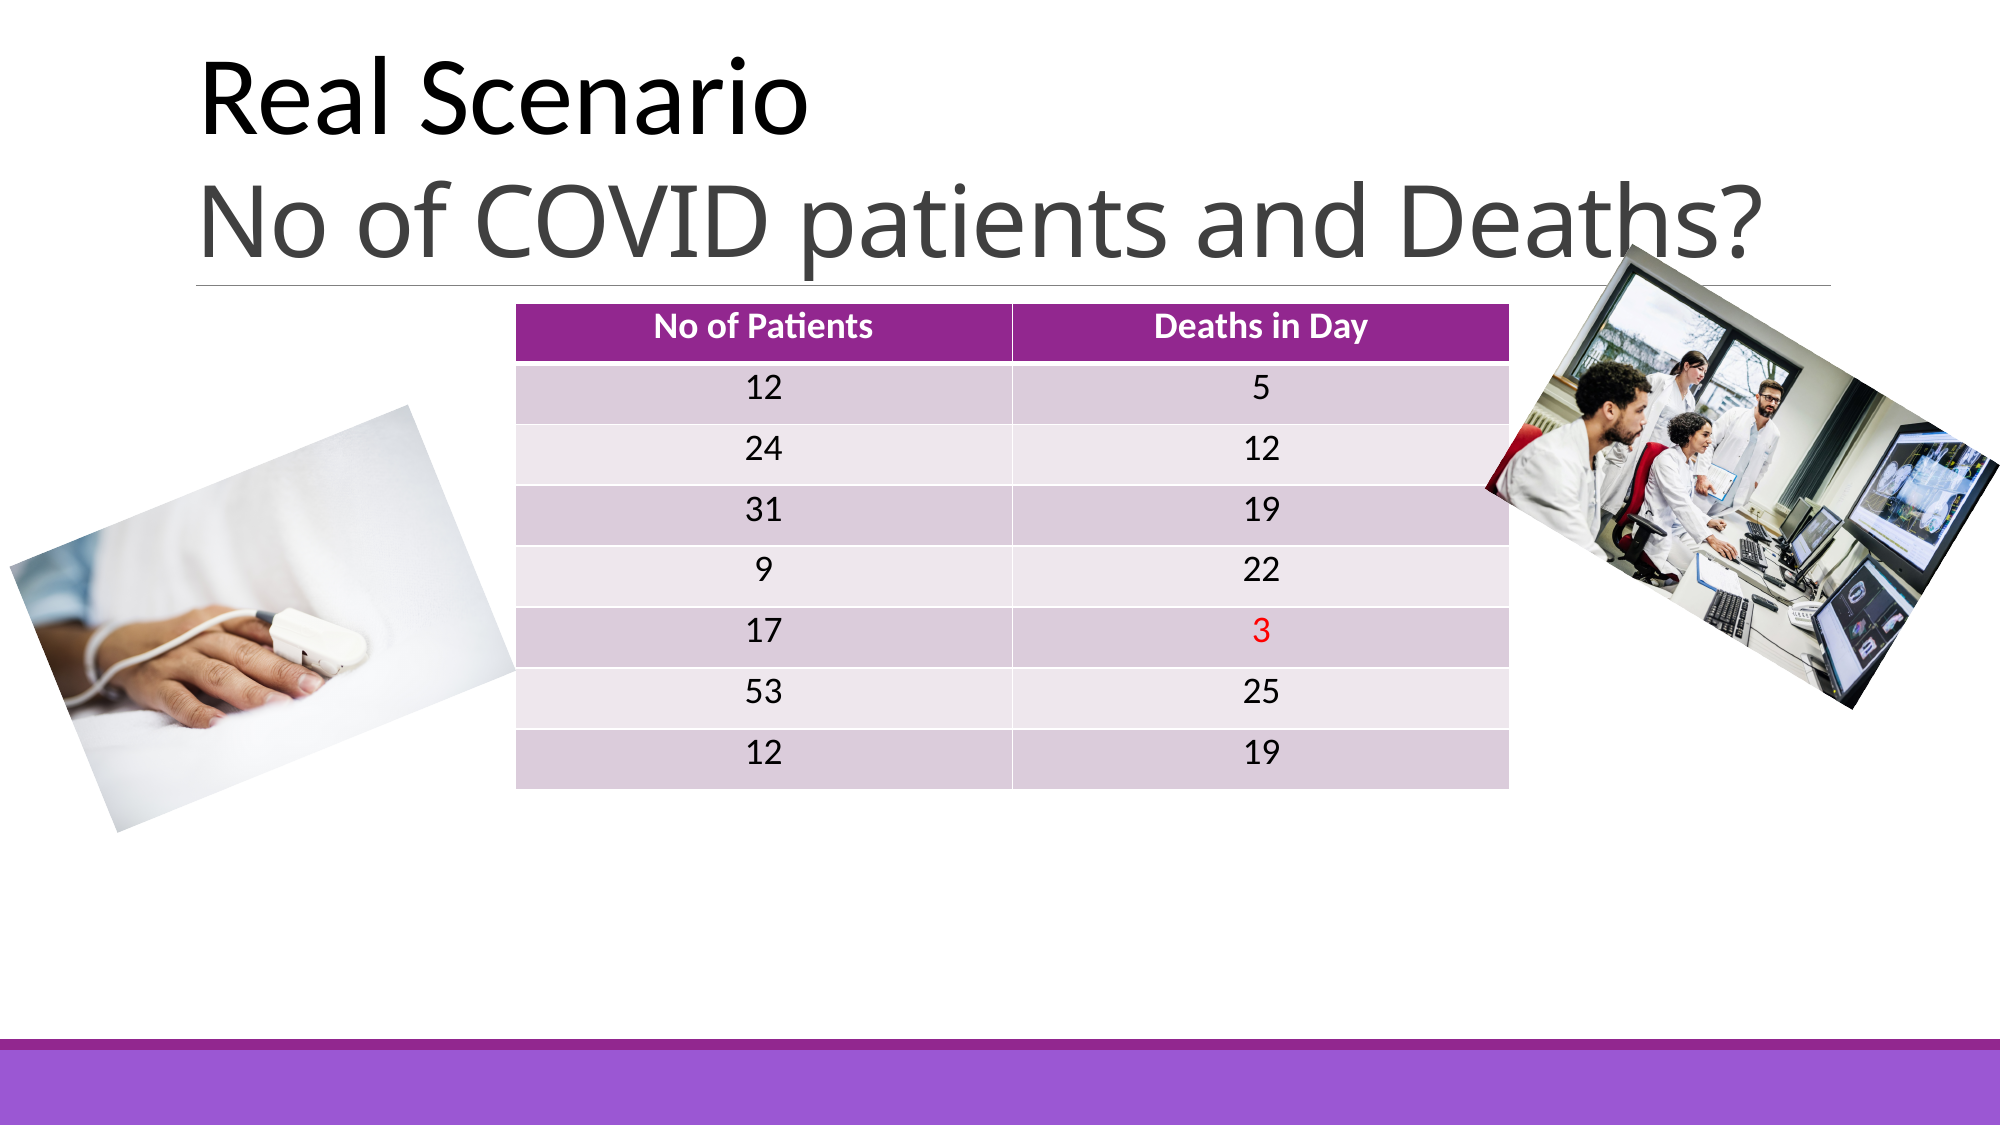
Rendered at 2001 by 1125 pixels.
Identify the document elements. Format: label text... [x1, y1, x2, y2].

table_header No of Patients [516, 304, 1012, 361]
table_cell 12 [1013, 425, 1509, 484]
table_cell 5 [1013, 366, 1509, 424]
table_cell 9 [516, 547, 1012, 606]
picture [10, 405, 515, 832]
table_cell 53 [516, 669, 1012, 728]
table_cell 12 [516, 366, 1012, 424]
picture [1485, 244, 1999, 710]
table_cell 31 [516, 486, 1012, 545]
table_cell 25 [1013, 669, 1509, 728]
table_header Deaths in Day [1013, 304, 1509, 361]
table_cell 24 [516, 425, 1012, 484]
table_cell 17 [516, 608, 1012, 667]
table_cell 19 [1013, 730, 1509, 789]
table_cell 19 [1013, 486, 1509, 545]
table_cell 22 [1013, 547, 1509, 606]
title No of COVID patients and Deaths? [180, 47, 1830, 285]
table_cell 3 [1013, 608, 1509, 667]
text_box Real Scenario [183, 14, 827, 165]
table_cell 12 [516, 730, 1012, 789]
